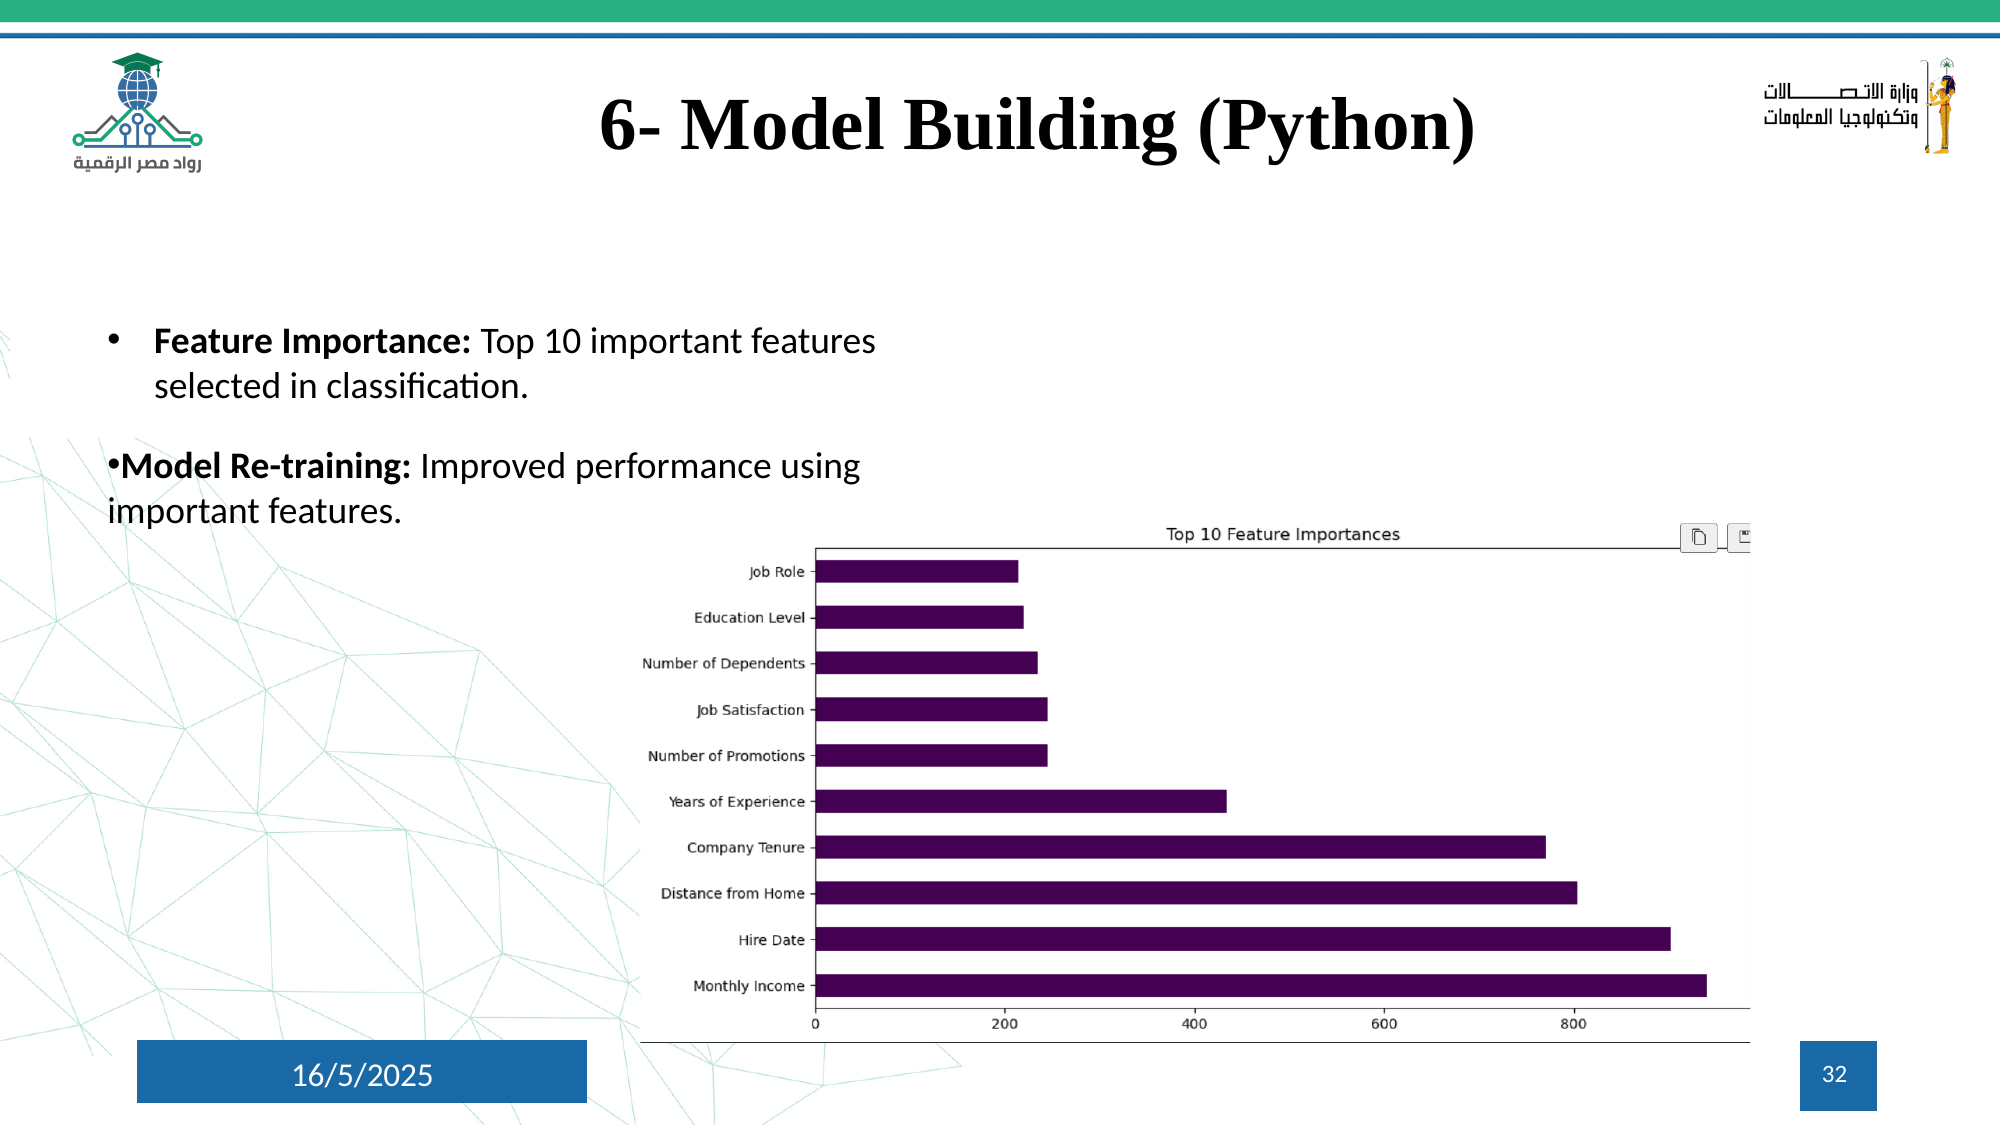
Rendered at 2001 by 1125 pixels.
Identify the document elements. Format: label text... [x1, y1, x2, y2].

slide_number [137, 1042, 588, 1103]
text_box Feature Importance: Top 10 important features selected in classification. Model Re-training: Improved performance using important features. [92, 263, 923, 584]
picture [0, 0, 2000, 1125]
slide_number ‹#› [1412, 1042, 1863, 1103]
text_box 6- Model Building (Python) [512, 135, 1565, 284]
